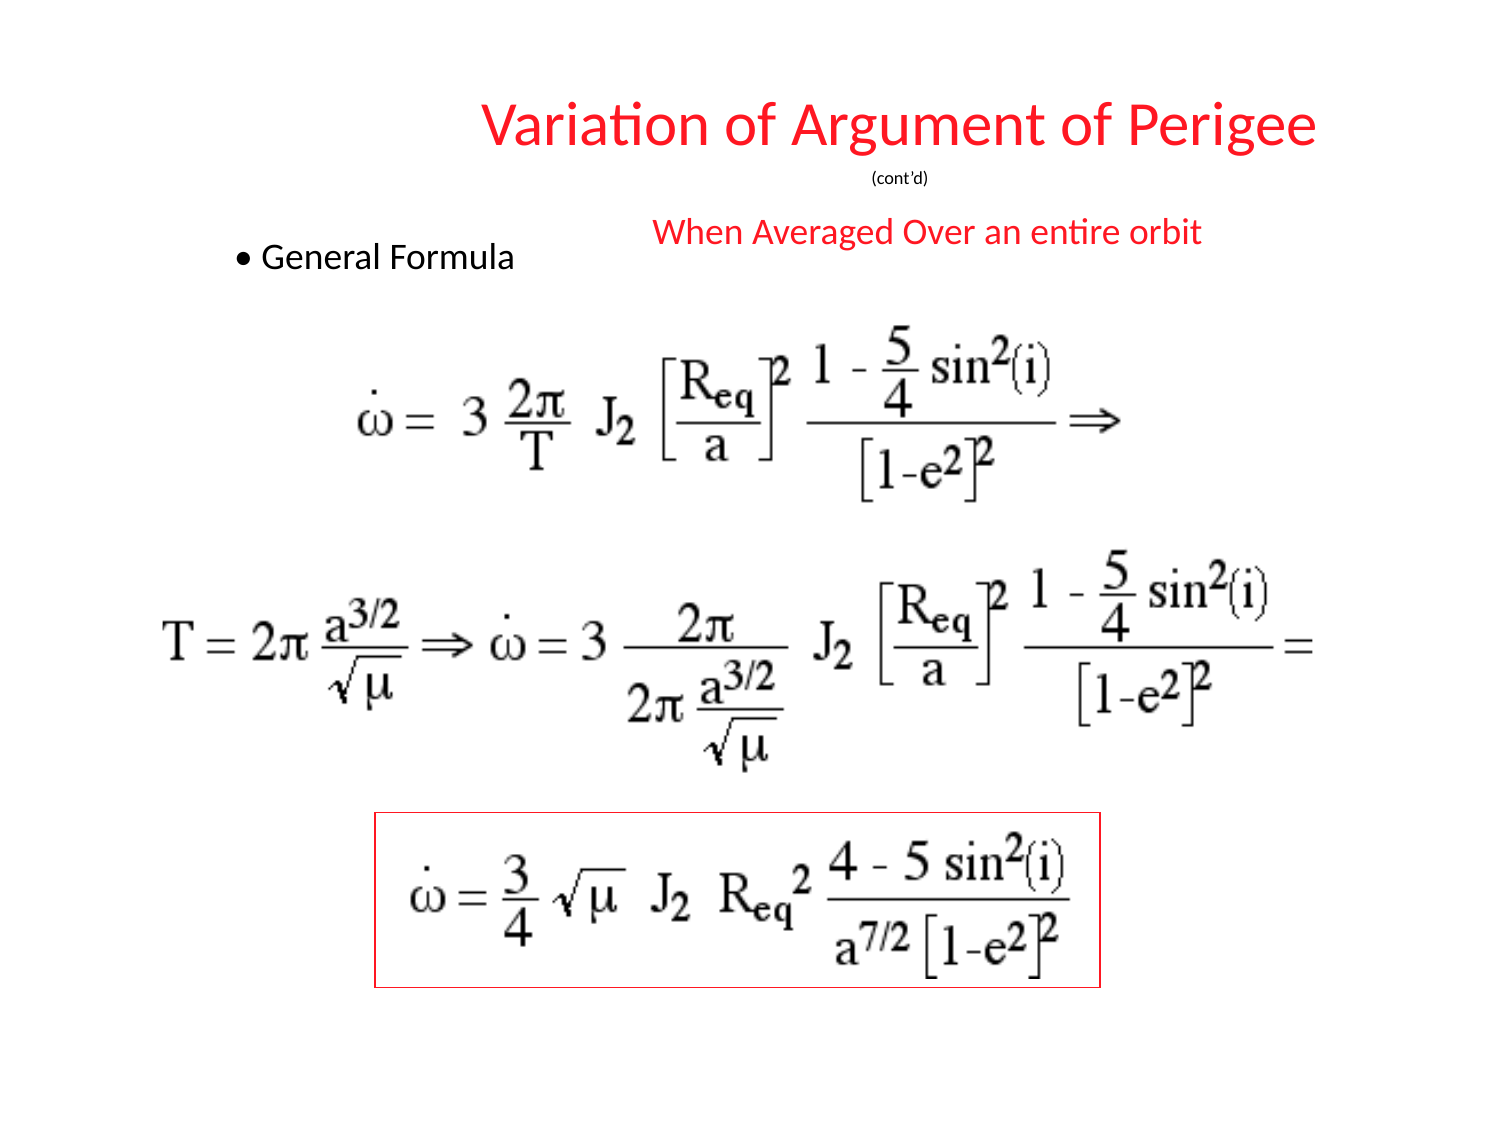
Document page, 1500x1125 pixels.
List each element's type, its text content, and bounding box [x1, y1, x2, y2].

title Variation of Argument of Perigee (cont’d) [362, 75, 1438, 225]
text_box • General Formula [219, 224, 531, 285]
text_box When Averaged Over an entire orbit [637, 199, 1399, 260]
picture [162, 324, 1313, 979]
